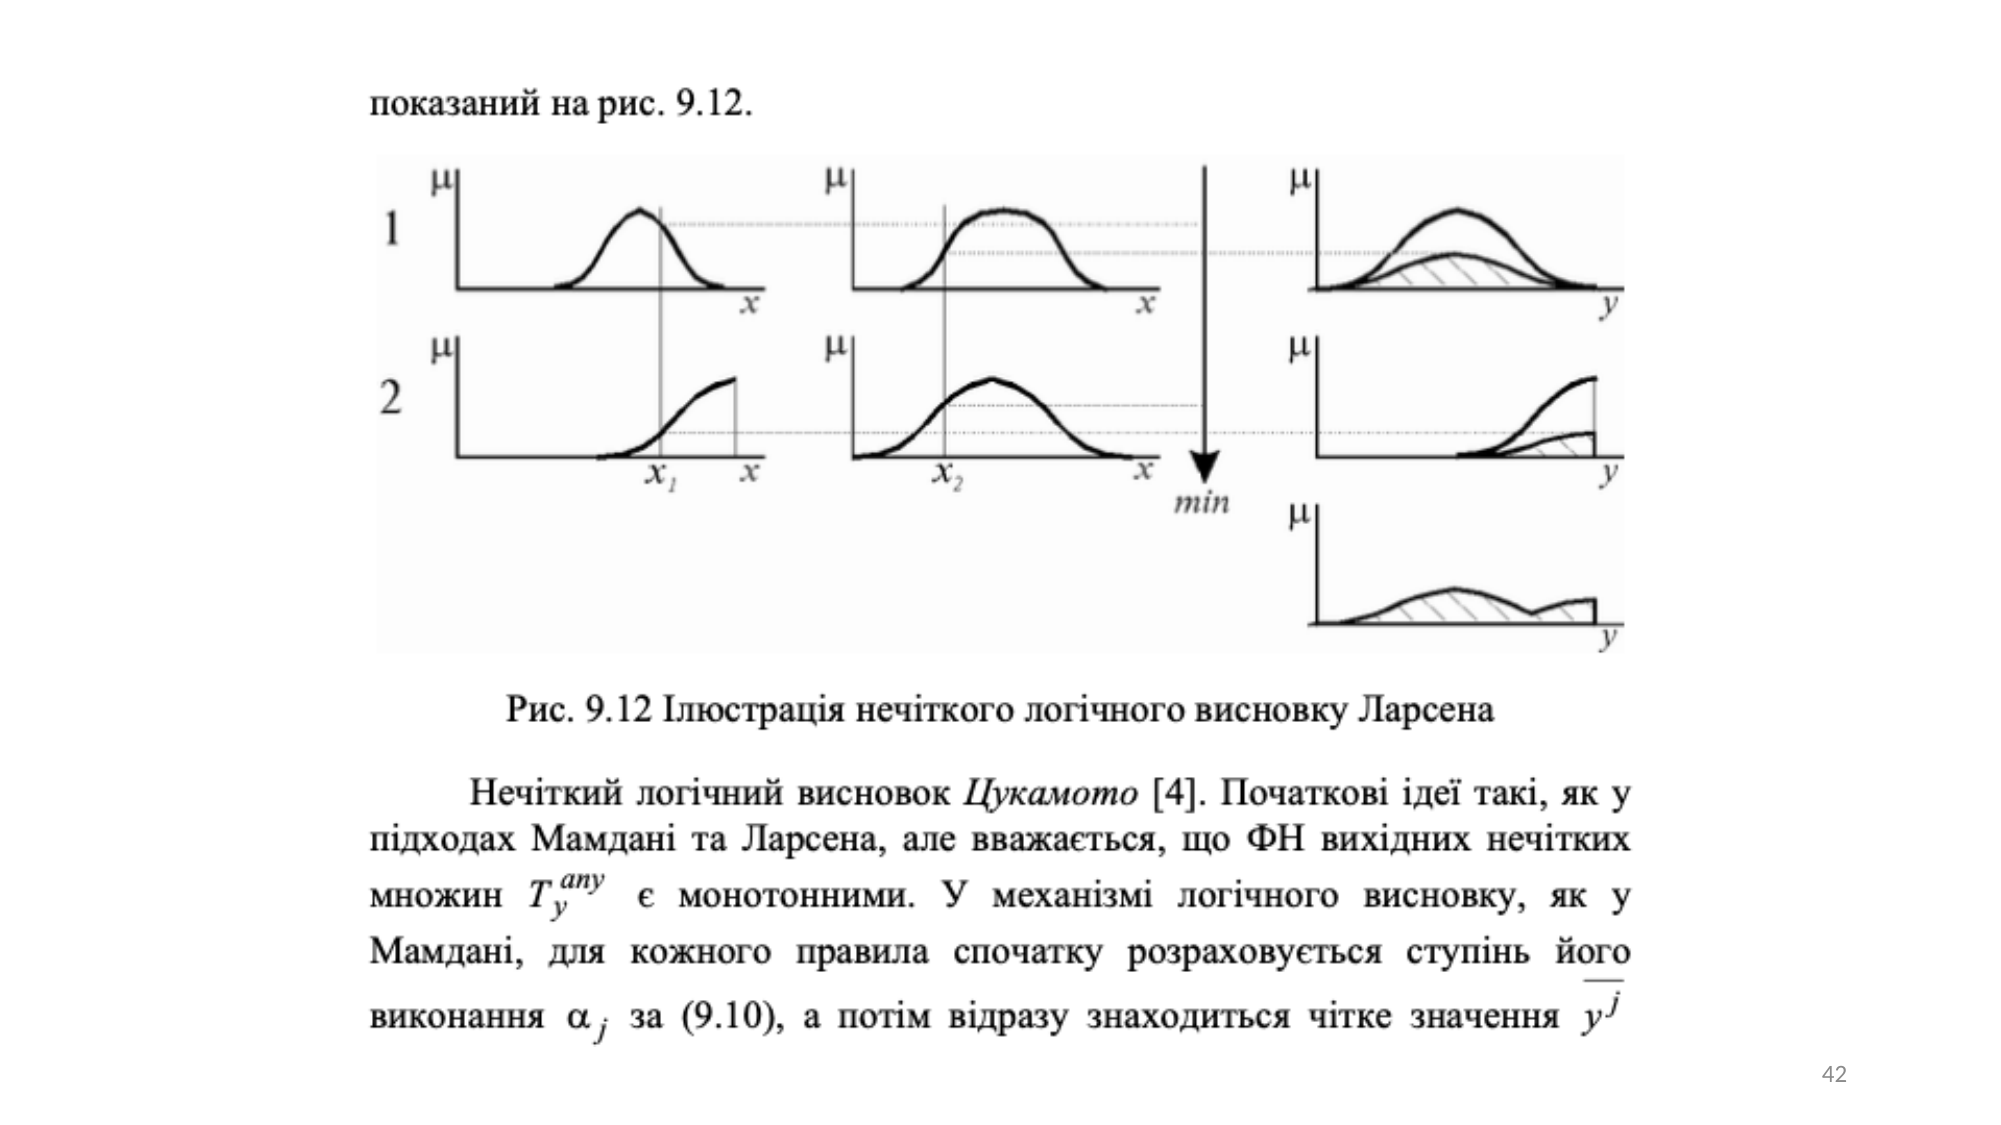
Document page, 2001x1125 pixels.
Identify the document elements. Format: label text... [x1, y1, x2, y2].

slide_number 42 [1412, 1042, 1863, 1103]
picture [346, 78, 1654, 1047]
